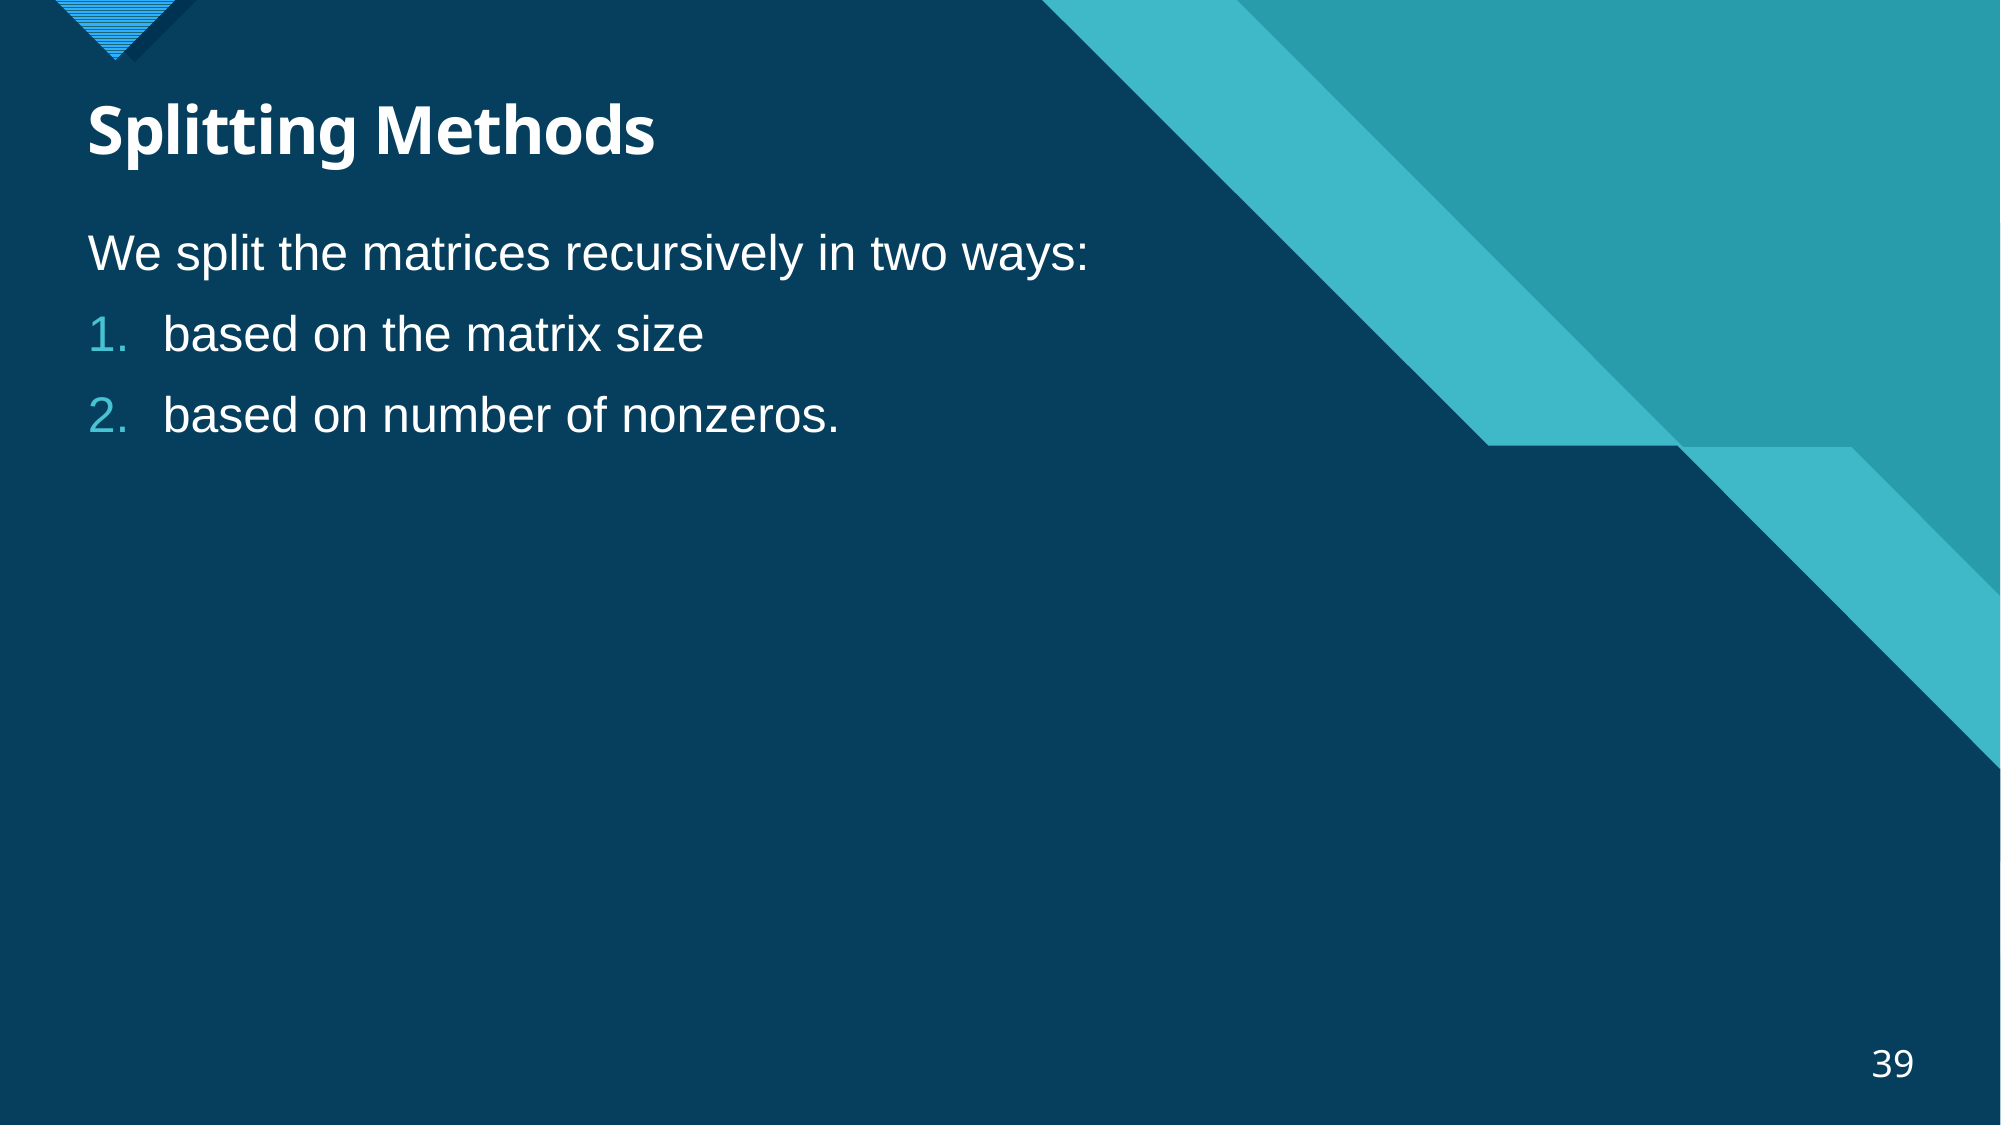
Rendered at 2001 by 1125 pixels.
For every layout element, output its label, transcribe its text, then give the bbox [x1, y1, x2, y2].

title Splitting Methods [72, 89, 1753, 177]
slide_number 39 [1845, 1035, 1930, 1096]
list We split the matrices recursively in two ways: based on the matrix size based on number of nonzeros. [72, 213, 1368, 1000]
